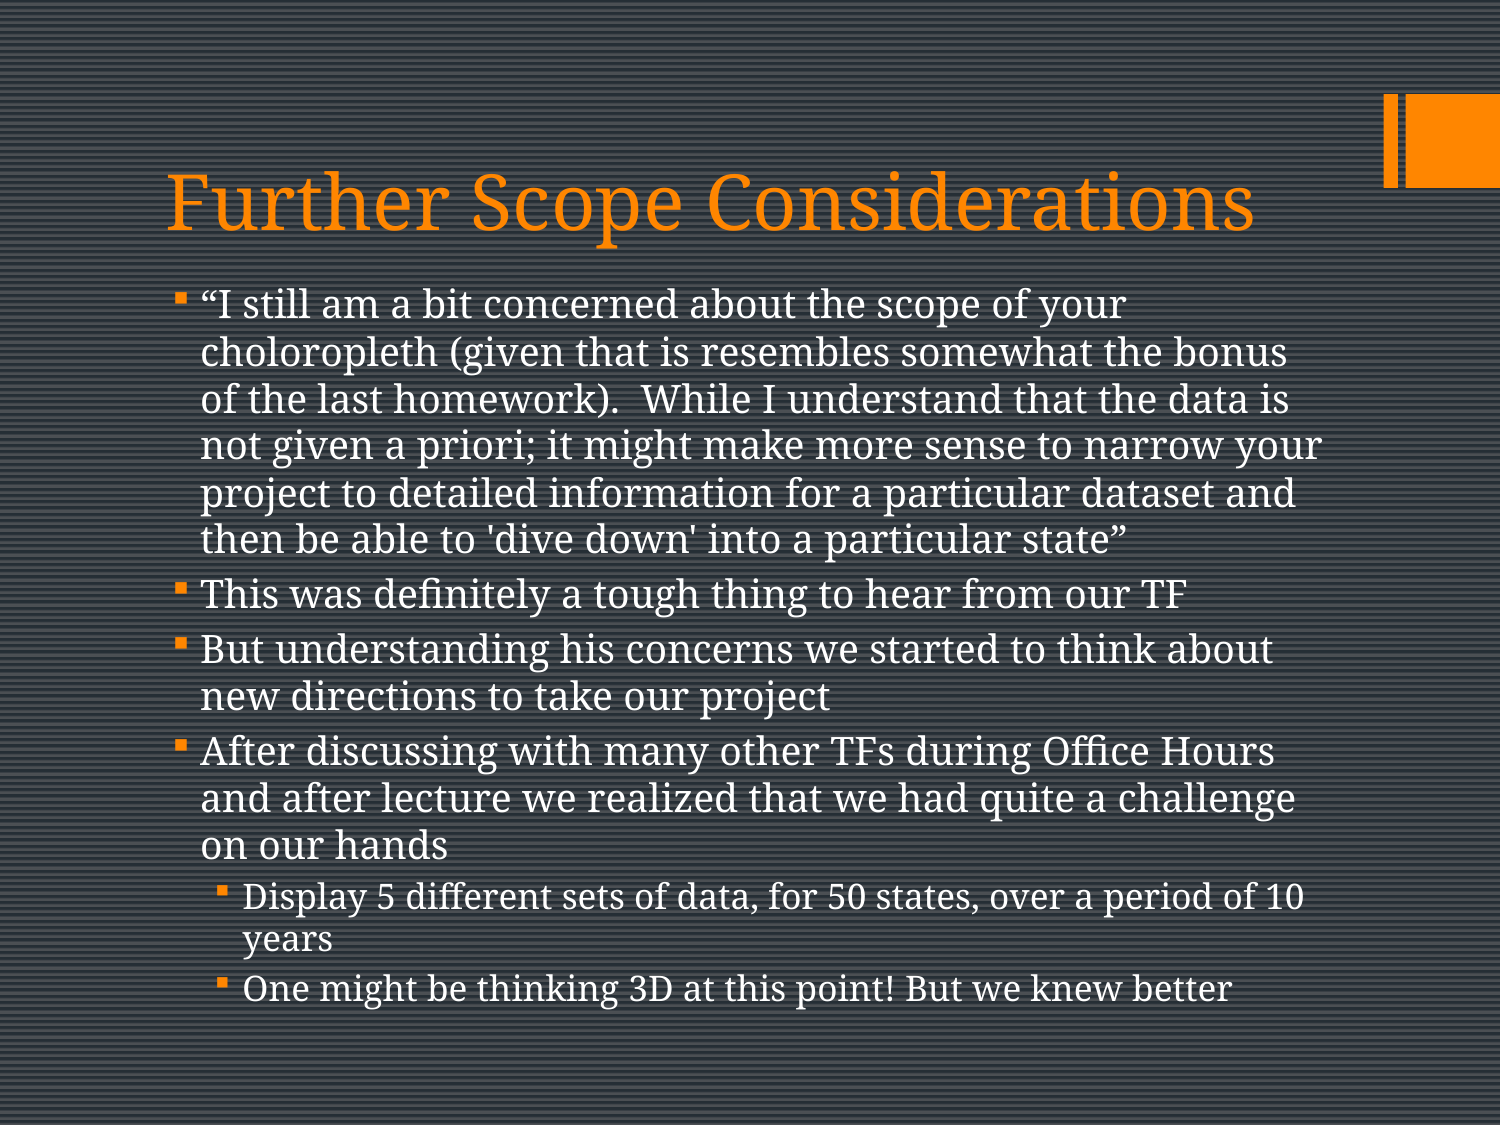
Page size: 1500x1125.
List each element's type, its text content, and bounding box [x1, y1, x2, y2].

list “I still am a bit concerned about the scope of your choloropleth (given that is resembles somewhat the bonus of the last homework). While I understand that the data is not given a priori; it might make more sense to narrow your project to detailed information for a particular dataset and then be able to 'dive down' into a particular state” This was definitely a tough thing to hear from our TF But understanding his concerns we started to think about new directions to take our project After discussing with many other TFs during Office Hours and after lecture we realized that we had quite a challenge on our hands Display 5 different sets of data, for 50 states, over a period of 10 years One might be thinking 3D at this point! But we knew better [150, 272, 1350, 1029]
title Further Scope Considerations [150, 64, 1350, 254]
